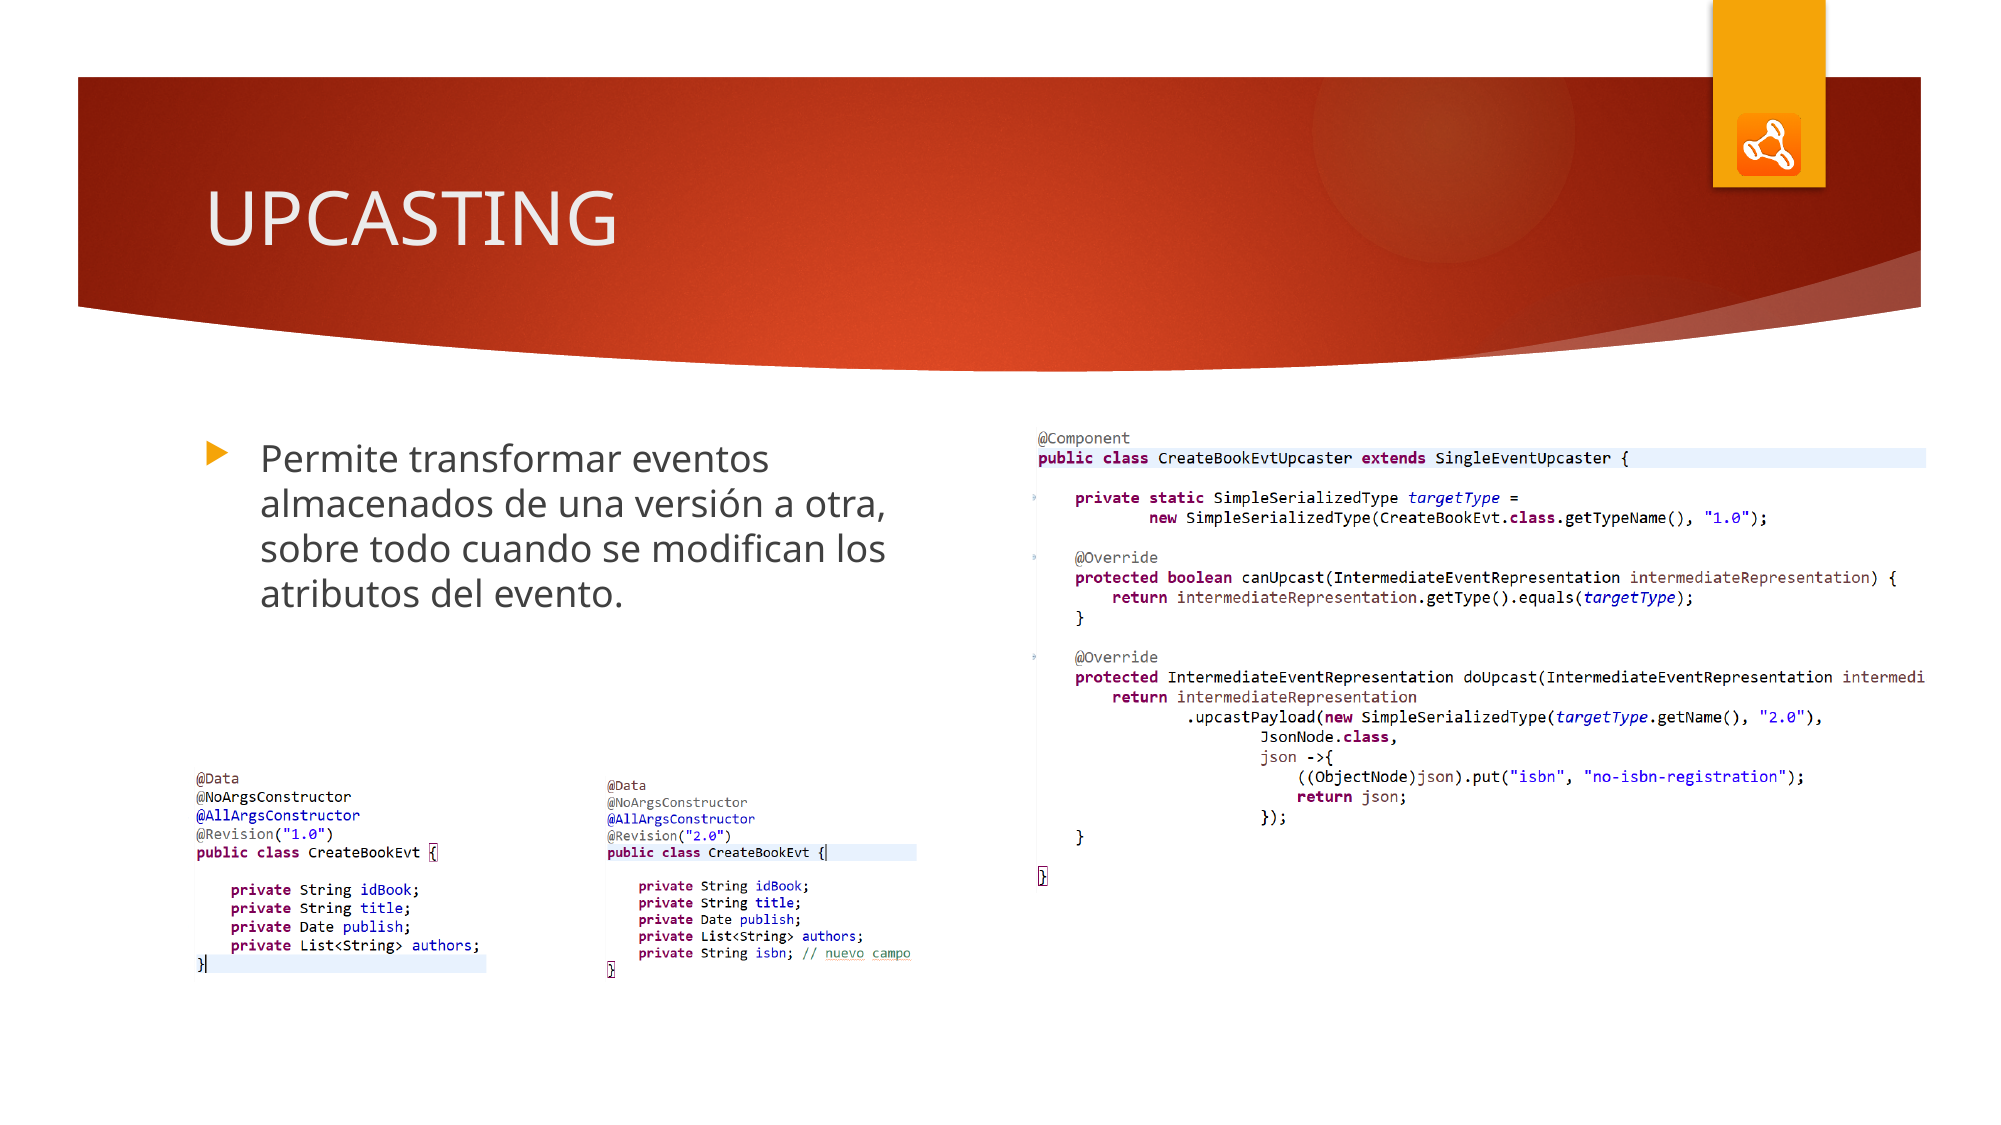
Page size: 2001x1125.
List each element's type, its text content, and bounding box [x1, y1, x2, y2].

picture [602, 775, 917, 982]
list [1032, 426, 1927, 893]
picture [1737, 112, 1802, 177]
title UPCASTING [189, 155, 1627, 275]
picture [188, 767, 487, 982]
list Permite transformar eventos almacenados de una versión a otra, sobre todo cuando se modifican los atributos del evento. [188, 427, 981, 757]
